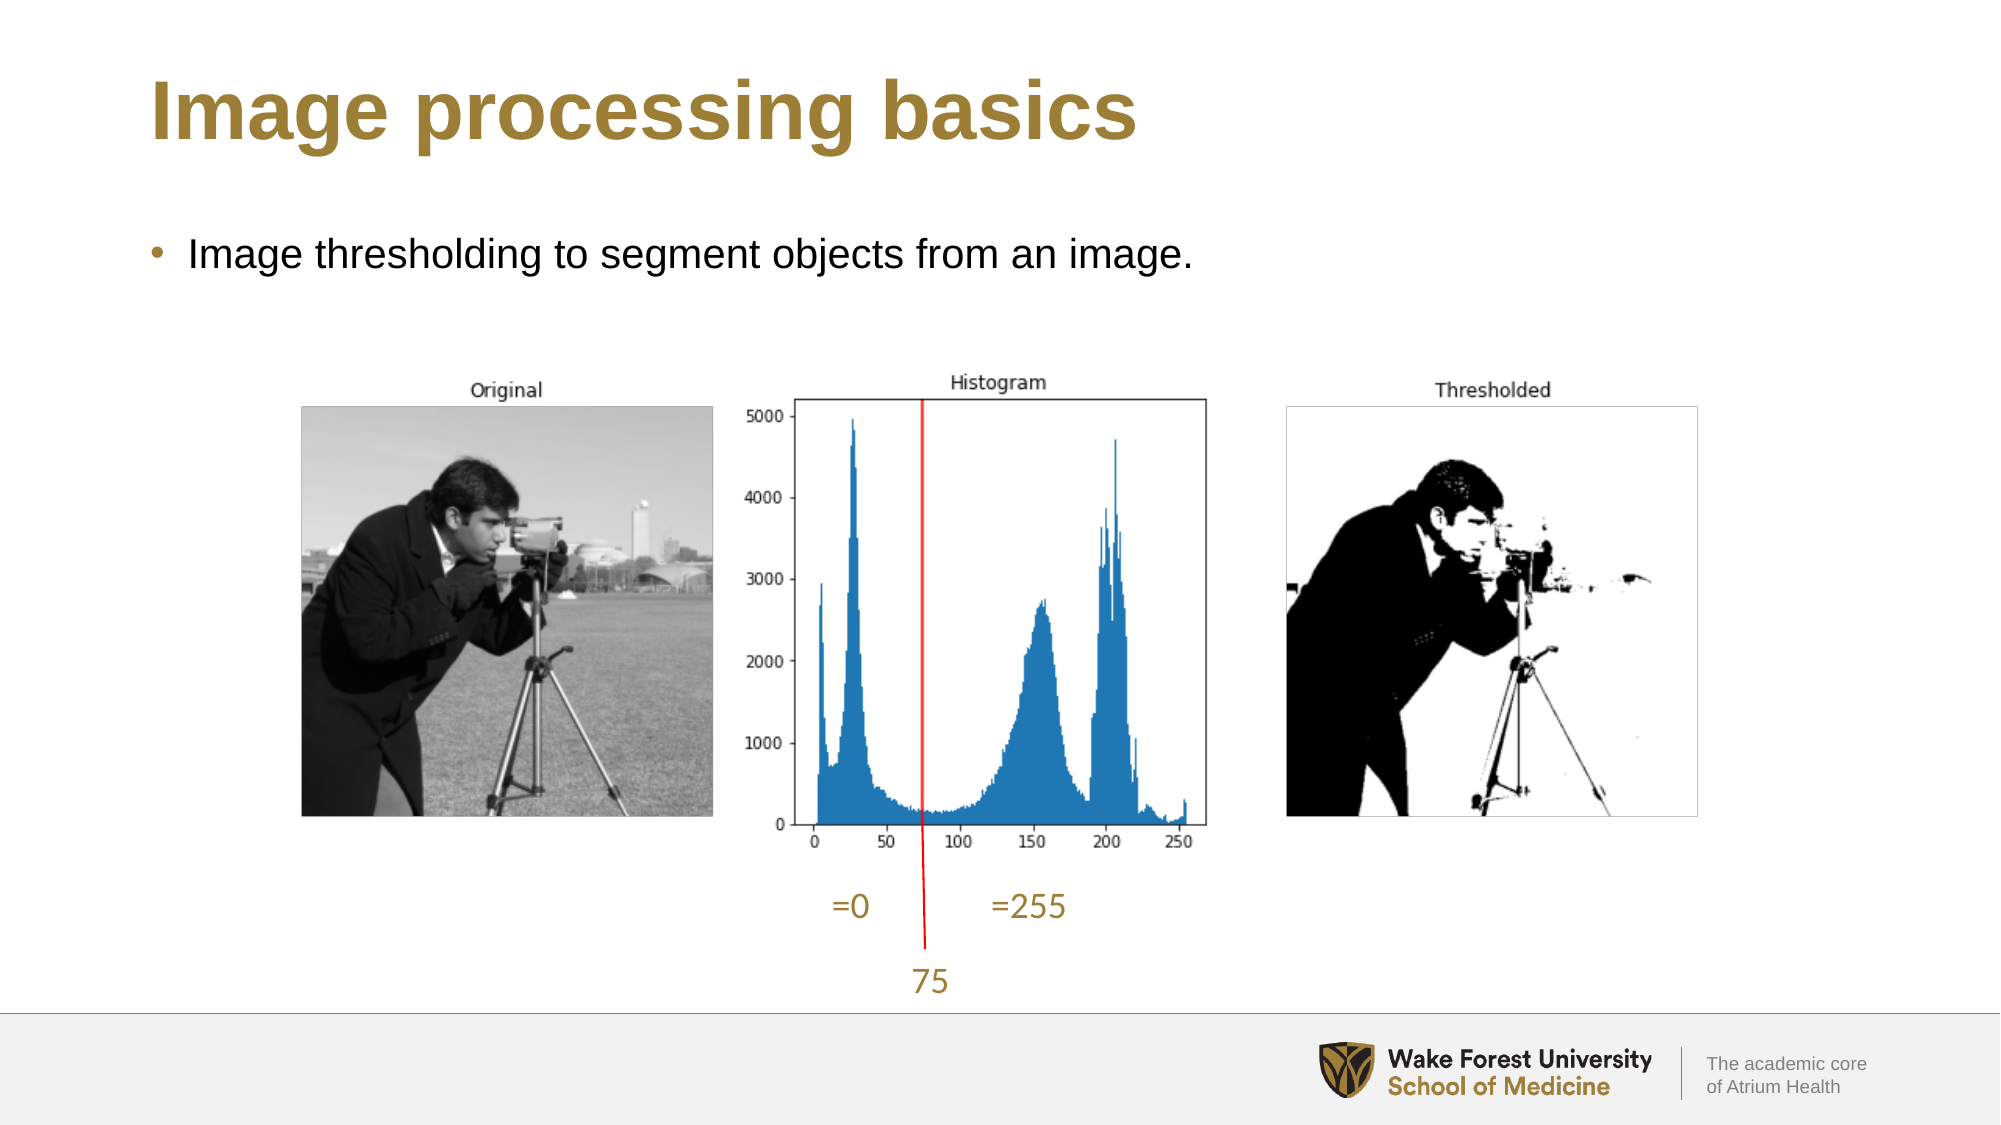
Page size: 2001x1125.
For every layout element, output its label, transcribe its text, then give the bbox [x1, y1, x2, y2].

text_box =255 [976, 873, 1093, 934]
text_box =0 [817, 873, 897, 934]
text_box 75 [896, 949, 976, 1009]
title Image processing basics [135, 60, 1860, 195]
picture [0, 0, 2001, 1125]
list Image thresholding to segment objects from an image. [135, 224, 1860, 945]
